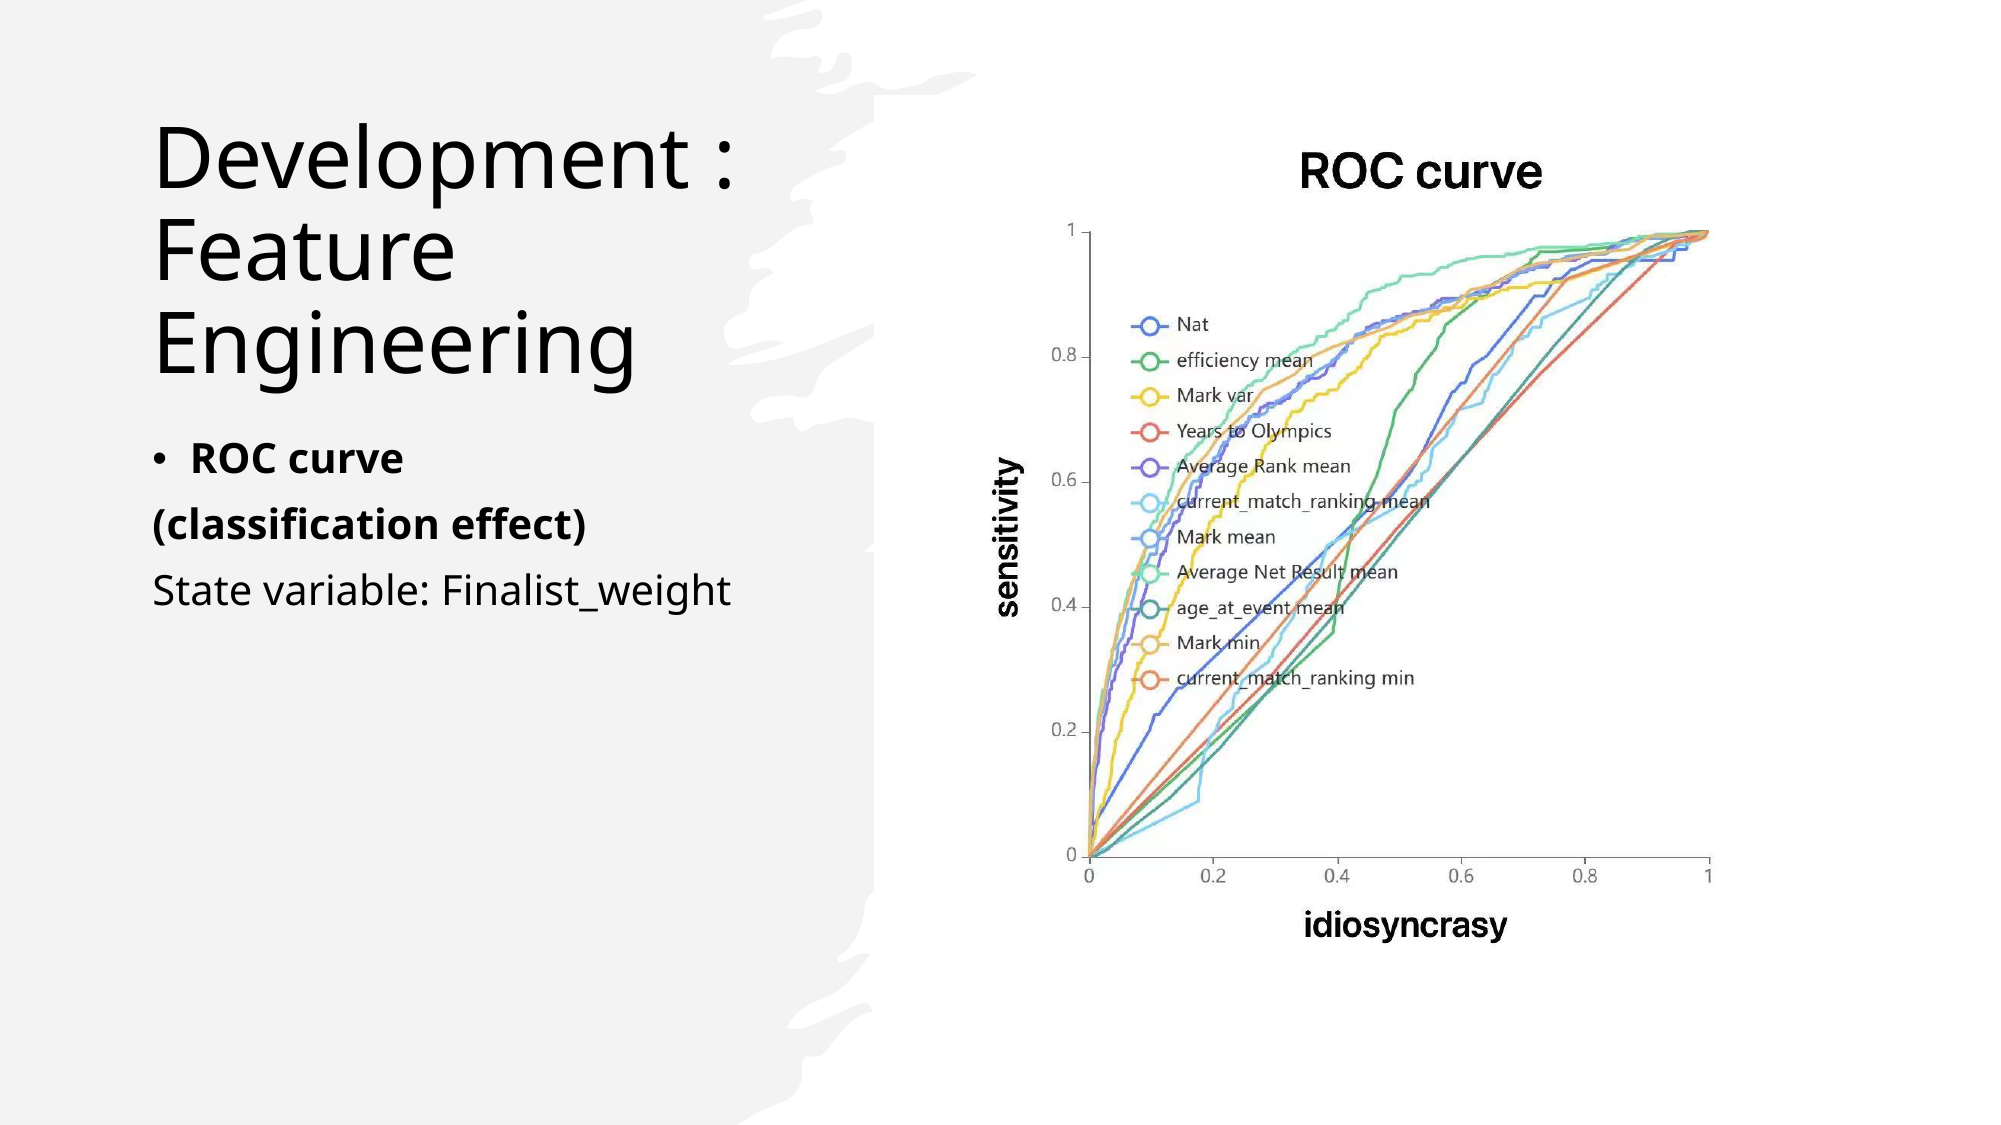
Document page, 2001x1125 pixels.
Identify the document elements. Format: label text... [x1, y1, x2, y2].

text_box [0, 0, 978, 1125]
text_box [739, 0, 2000, 1125]
picture [873, 95, 1942, 1014]
title Development : Feature Engineering [137, 105, 776, 401]
list ROC curve (classification effect) State variable: Finalist_weight [137, 430, 852, 1014]
